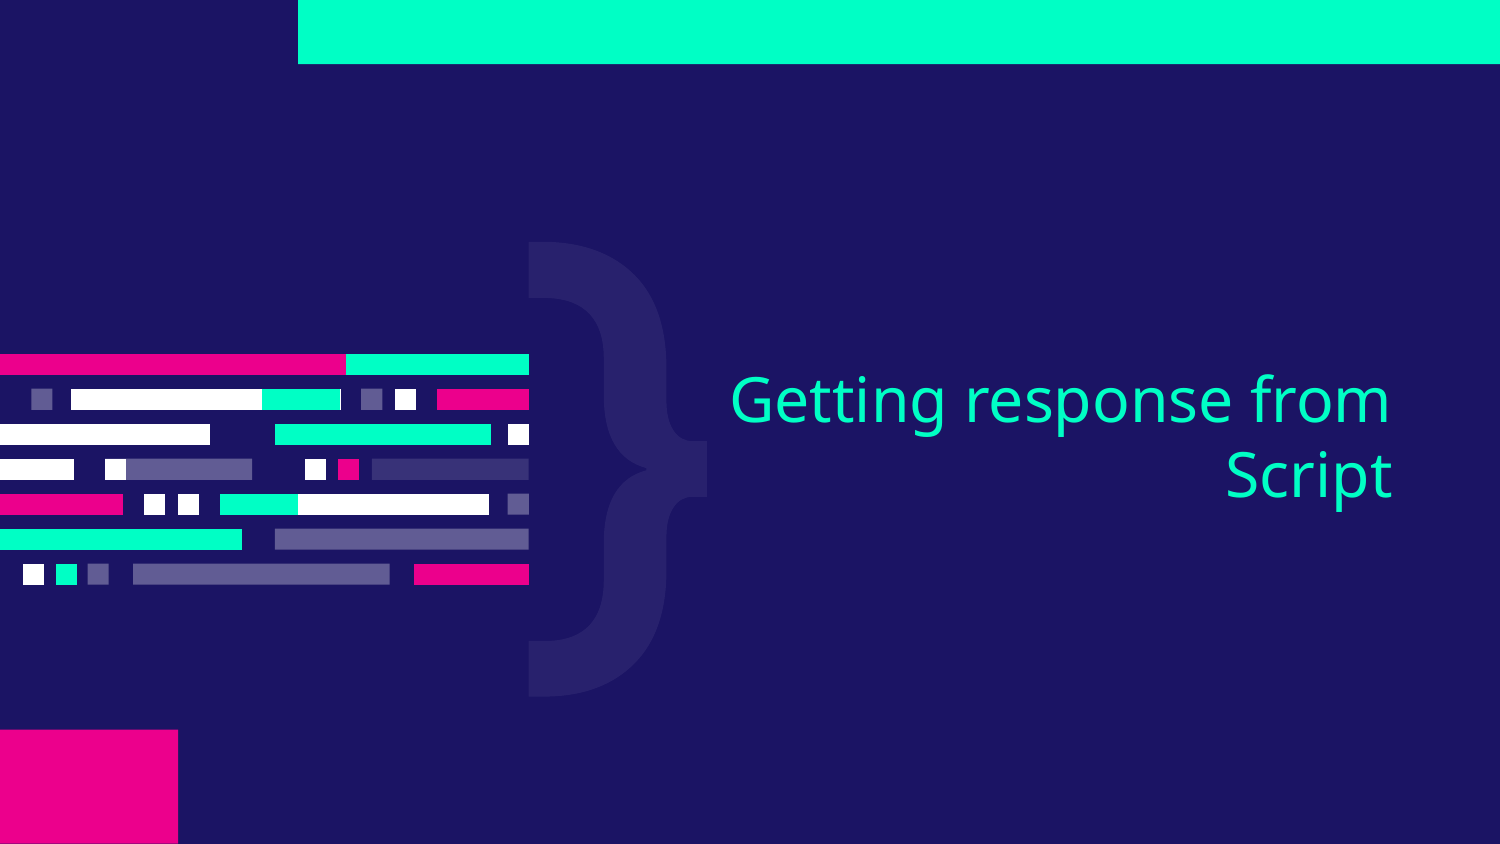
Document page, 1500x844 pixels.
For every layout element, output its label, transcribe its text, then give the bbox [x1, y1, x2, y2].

title Getting response from Script [655, 345, 1409, 455]
